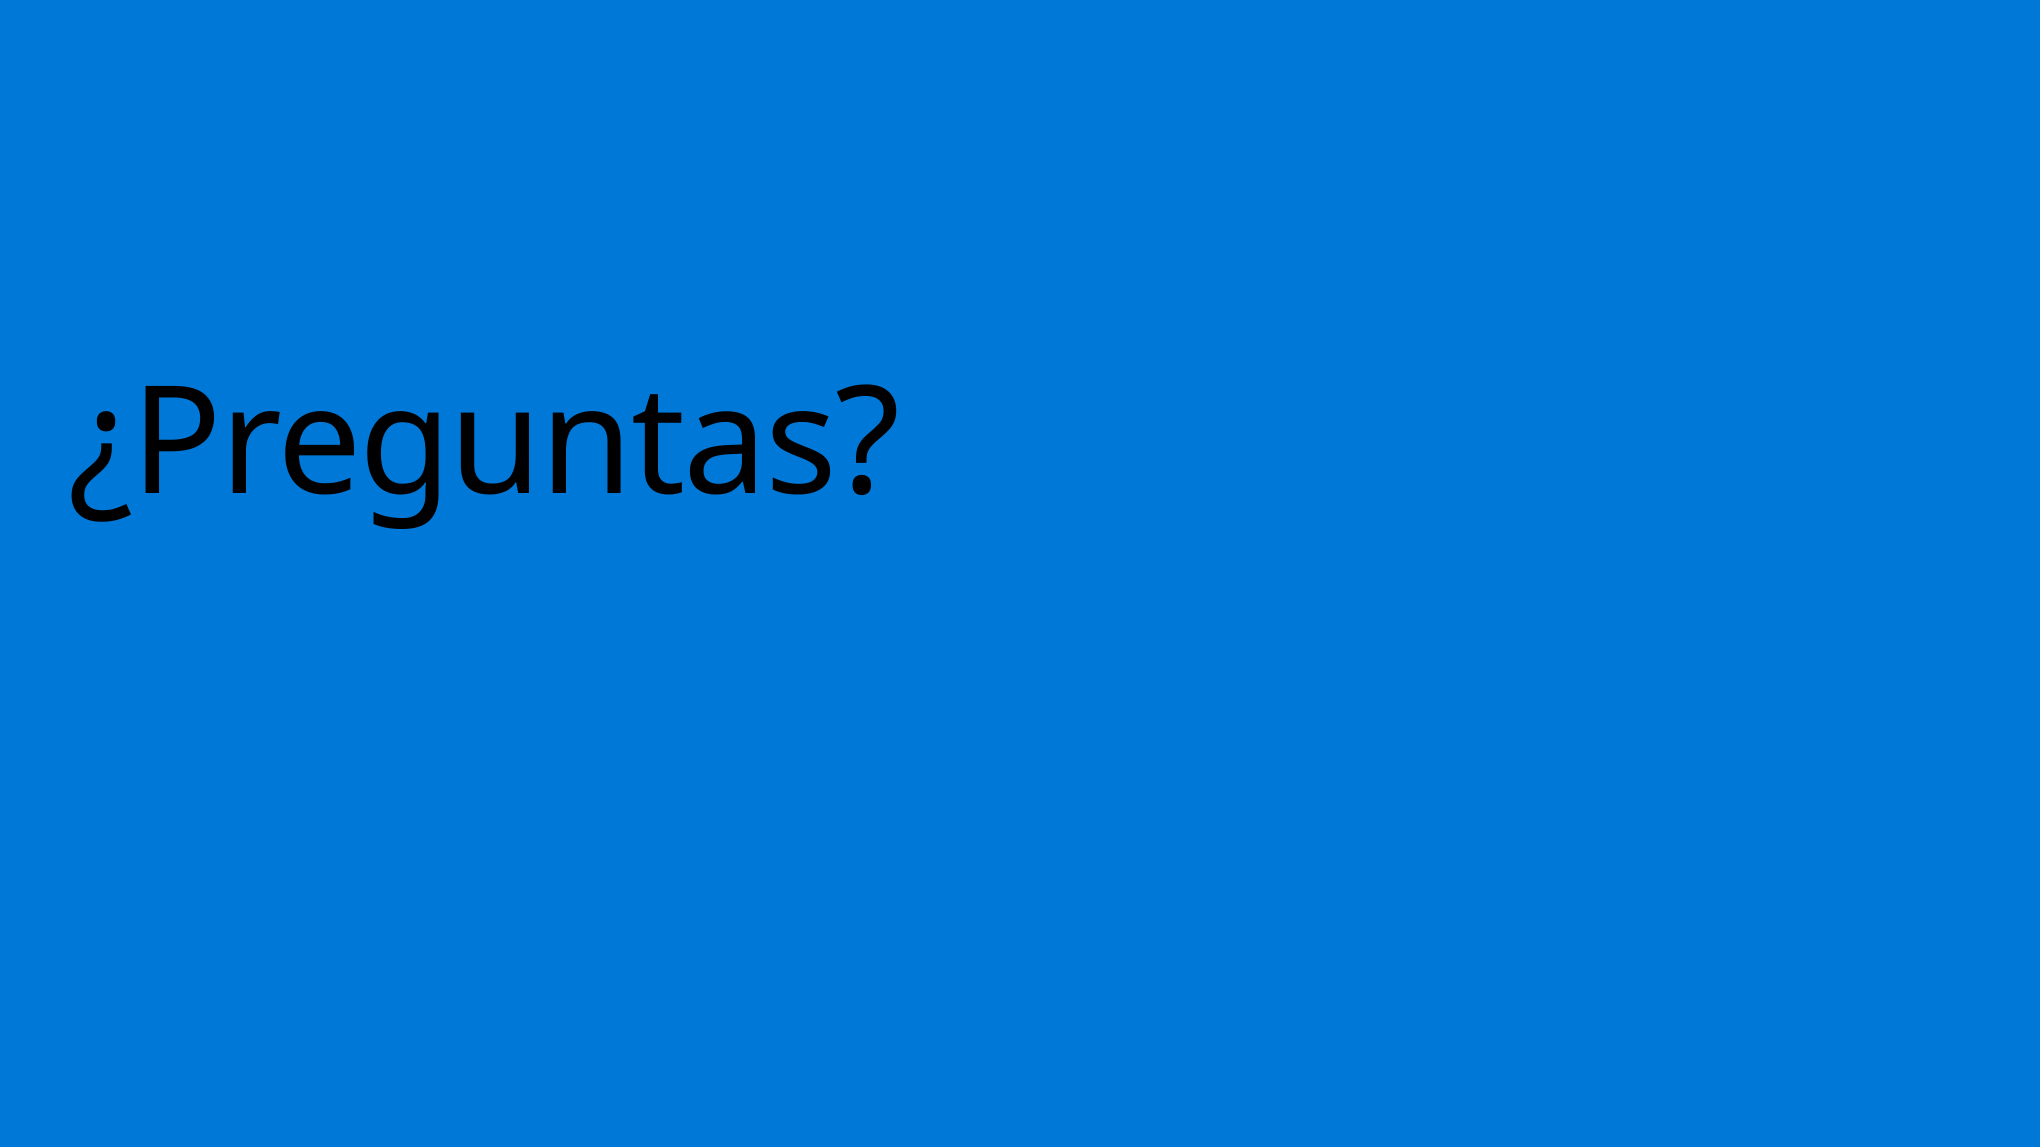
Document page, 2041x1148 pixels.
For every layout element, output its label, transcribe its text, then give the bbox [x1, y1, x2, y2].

title ¿Preguntas? [45, 348, 1996, 543]
